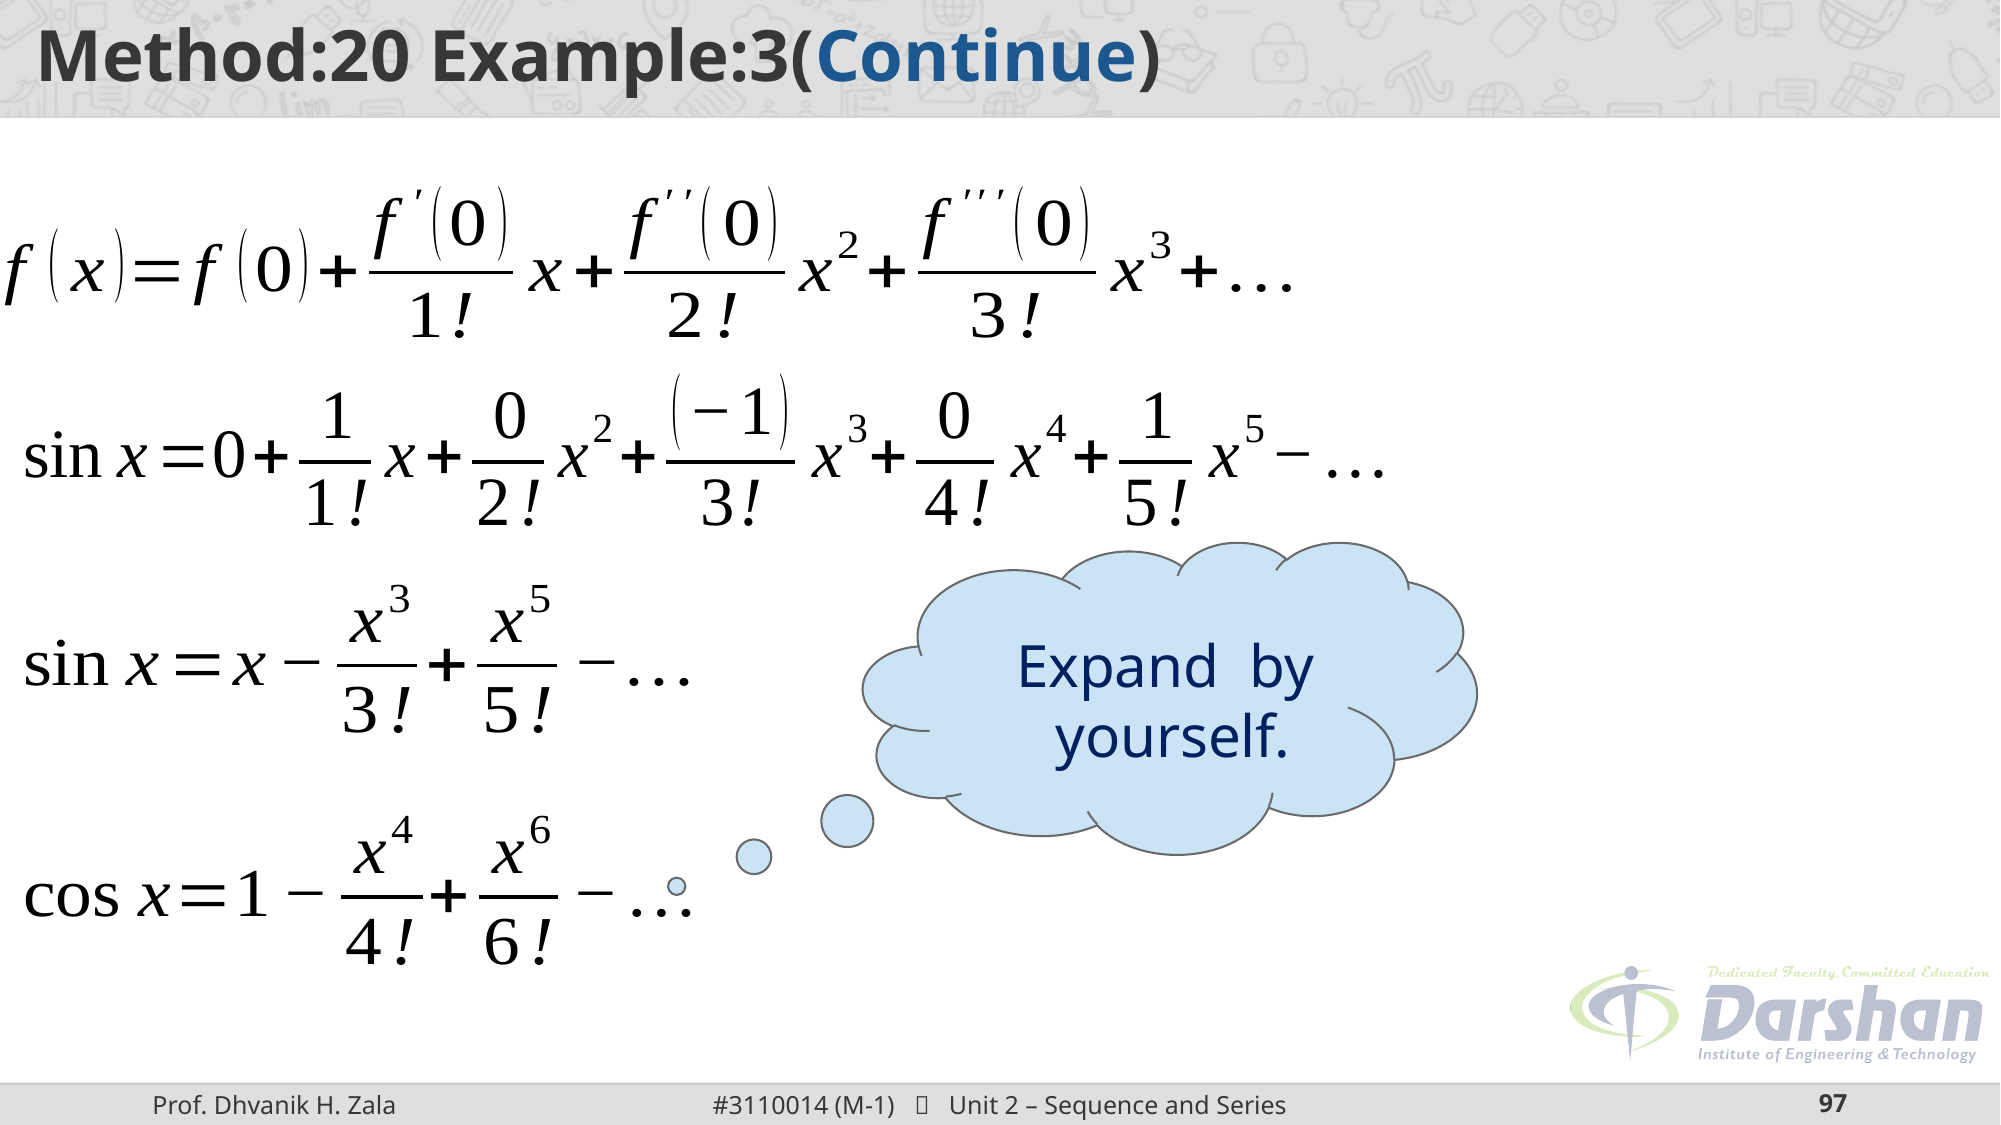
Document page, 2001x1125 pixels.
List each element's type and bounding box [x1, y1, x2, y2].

text_box [862, 541, 1477, 854]
